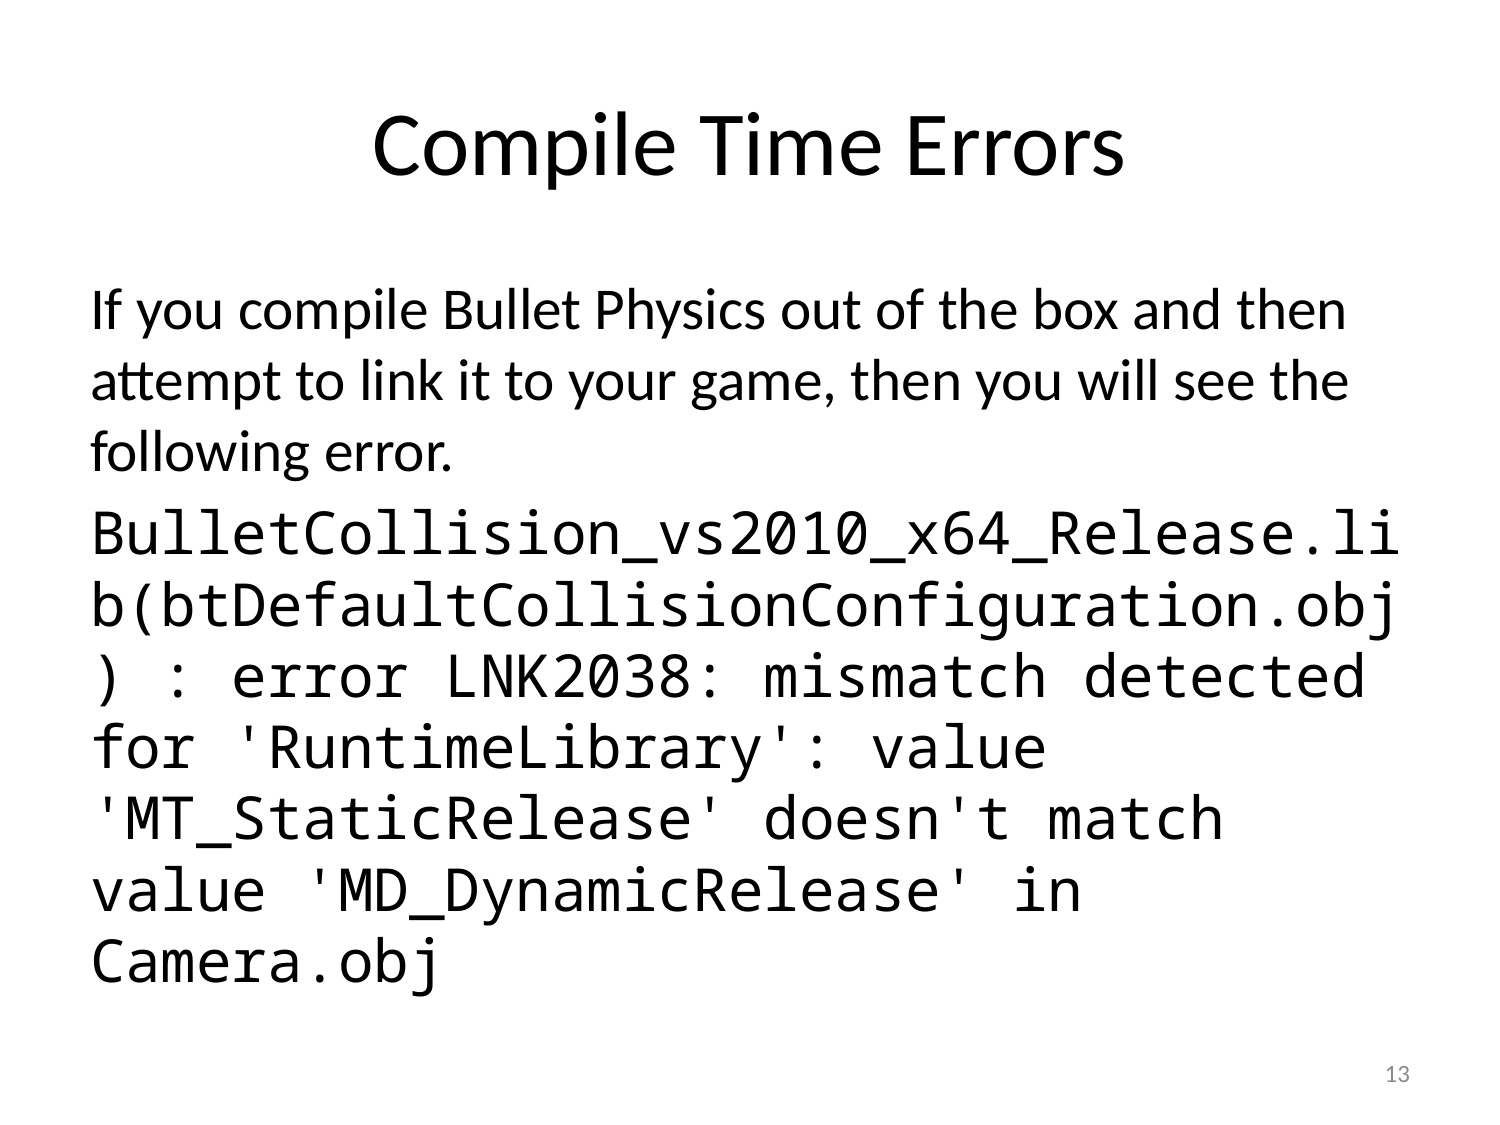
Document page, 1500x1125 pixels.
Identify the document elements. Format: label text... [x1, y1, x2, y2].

slide_number 13 [1074, 1042, 1425, 1103]
list If you compile Bullet Physics out of the box and then attempt to link it to your game, then you will see the following error. BulletCollision_vs2010_x64_Release.lib(btDefaultCollisionConfiguration.obj) : error LNK2038: mismatch detected for 'RuntimeLibrary': value 'MT_StaticRelease' doesn't match value 'MD_DynamicRelease' in Camera.obj [75, 262, 1425, 1005]
title Compile Time Errors [75, 45, 1425, 233]
